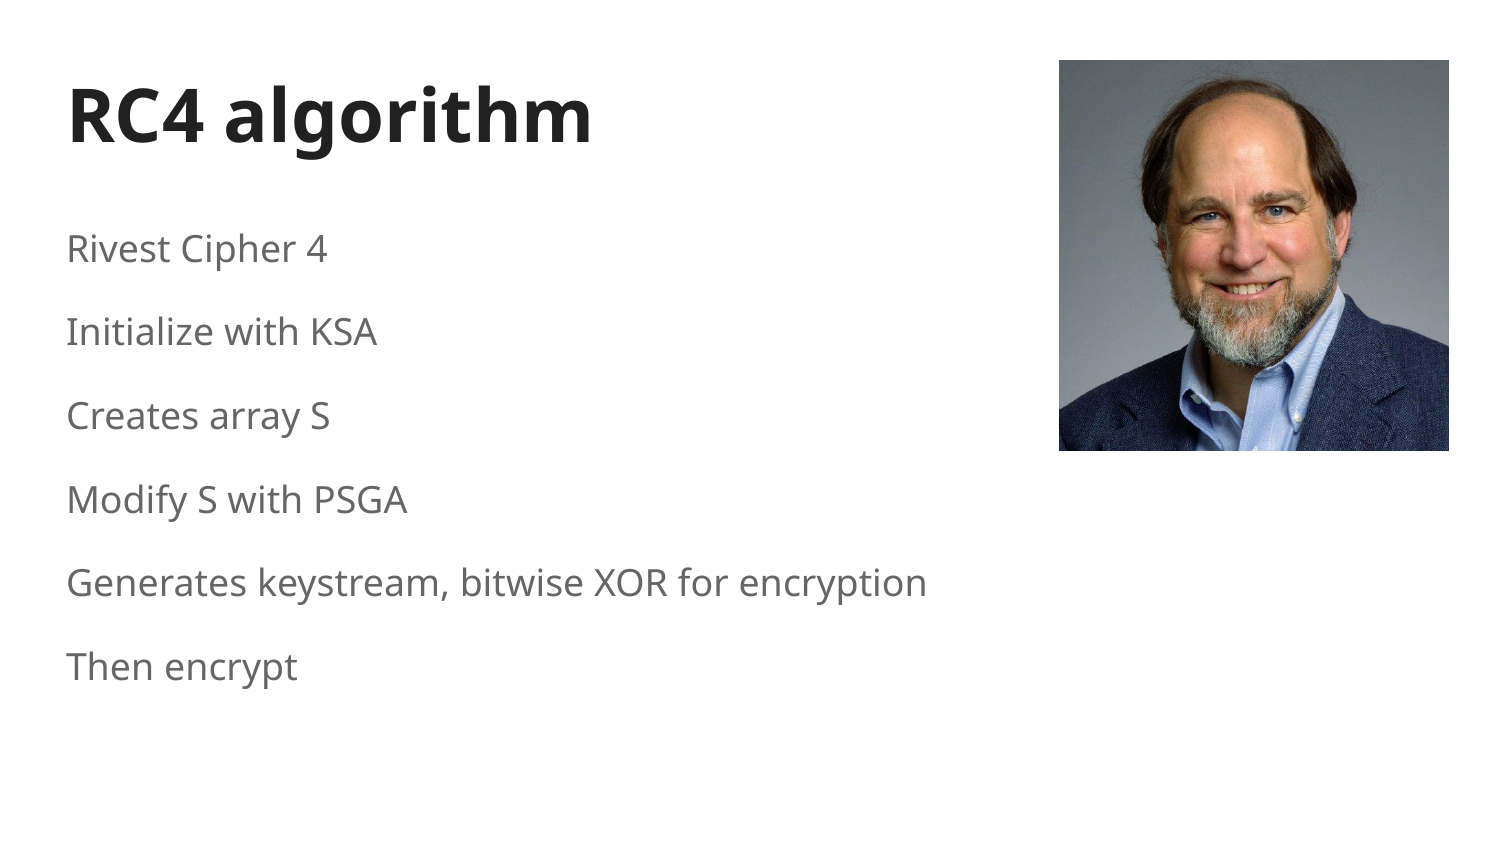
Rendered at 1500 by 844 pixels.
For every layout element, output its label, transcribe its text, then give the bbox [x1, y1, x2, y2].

picture [1058, 60, 1450, 451]
title RC4 algorithm [51, 48, 1449, 180]
list Rivest Cipher 4 Initialize with KSA Creates array S Modify S with PSGA Generates keystream, bitwise XOR for encryption Then encrypt [51, 199, 1449, 748]
